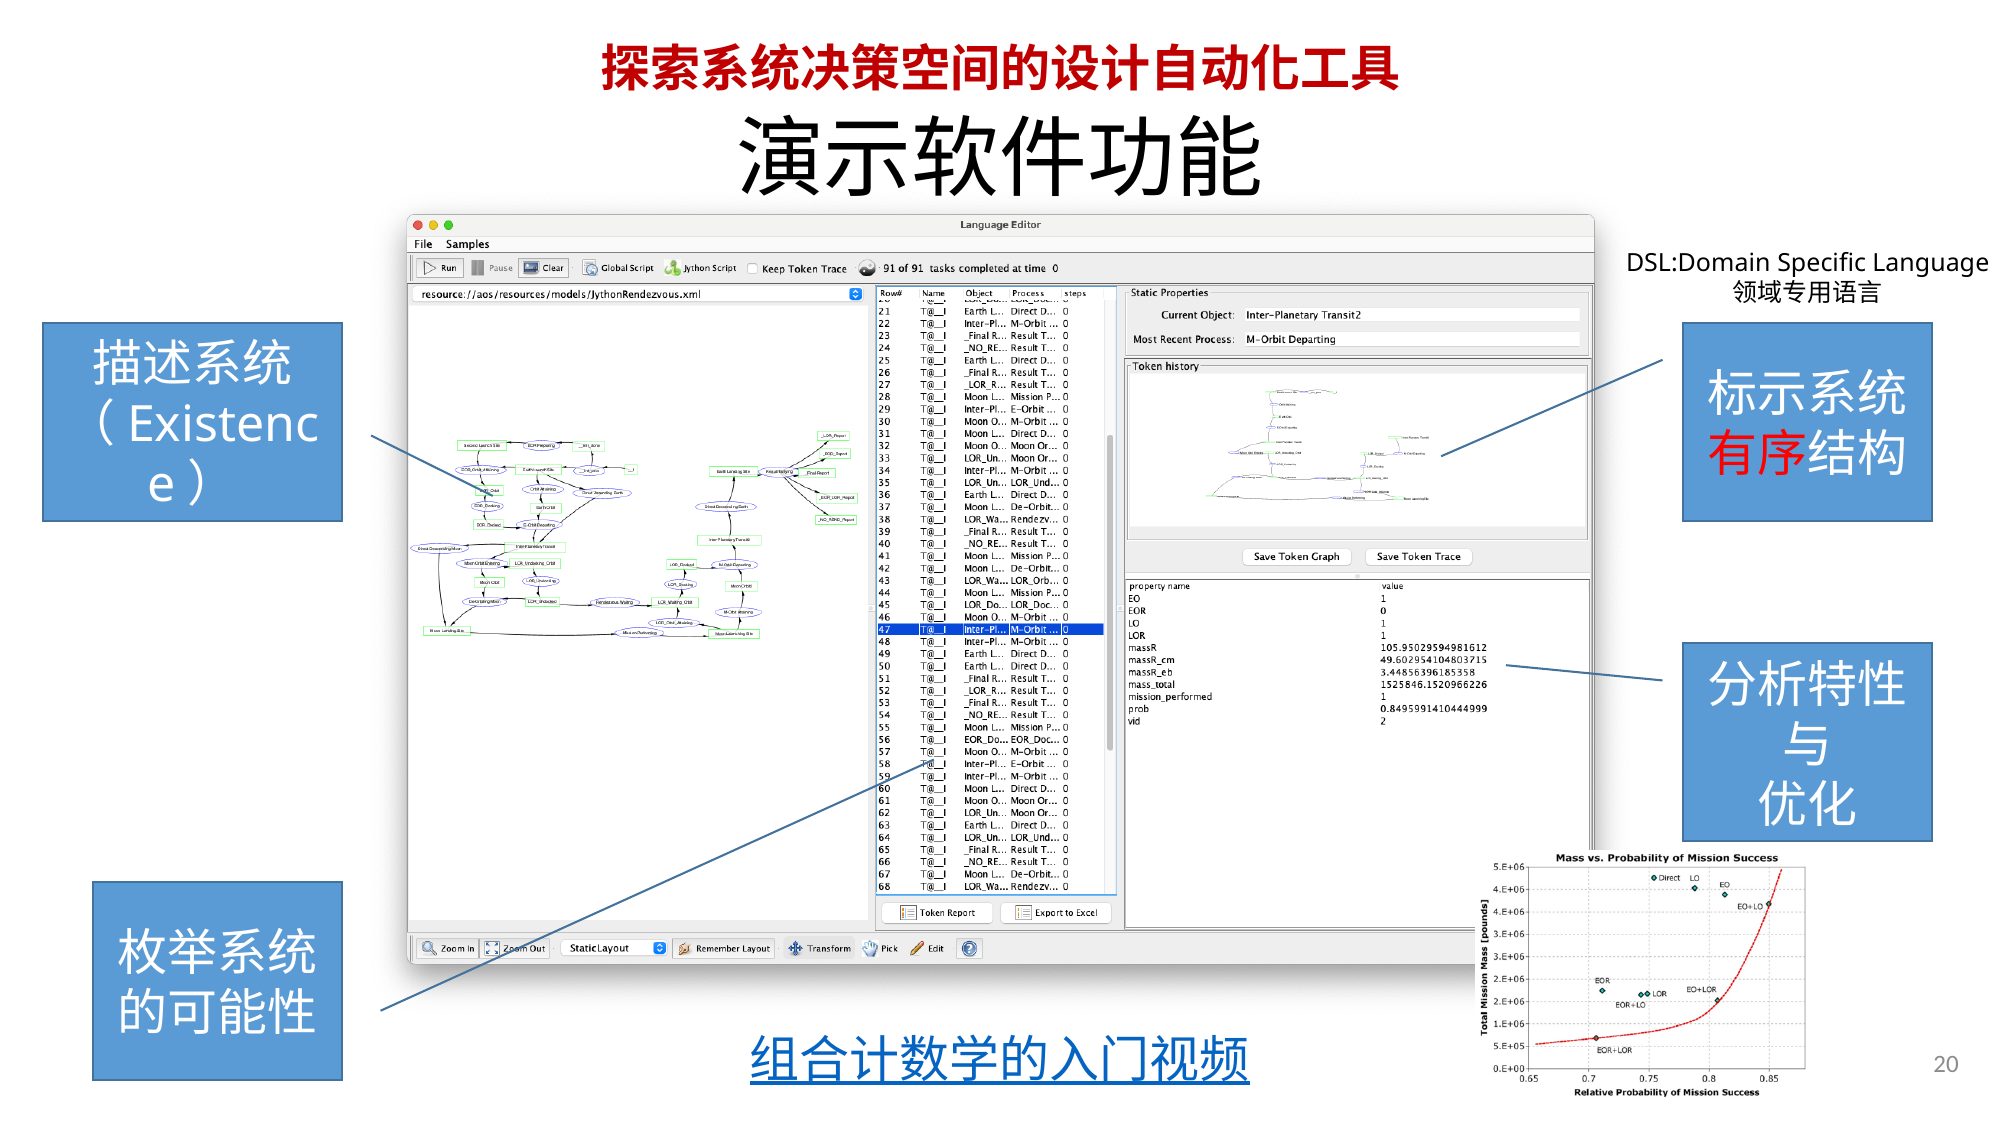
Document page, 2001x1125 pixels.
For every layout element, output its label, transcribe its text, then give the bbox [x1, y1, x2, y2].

text_box 组合计数学的入门视频 [735, 1020, 1265, 1108]
text_box DSL:Domain Specific Language 领域专用语言 [1637, 239, 2001, 314]
text_box 标示系统有序结构 [1637, 358, 1663, 373]
text_box 分析特性与 优化 [1682, 642, 1933, 842]
slide_number 20 [1853, 1019, 1974, 1106]
picture [364, 185, 1808, 1107]
text_box 标示系统有序结构 [1682, 322, 1933, 522]
title 演示软件功能 [67, 98, 1933, 224]
text_box 探索系统决策空间的设计自动化工具 [99, 28, 1901, 98]
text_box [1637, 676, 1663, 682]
text_box 描述系统 （Existence） [42, 322, 343, 522]
text_box 枚举系统的可能性 [92, 881, 343, 1081]
